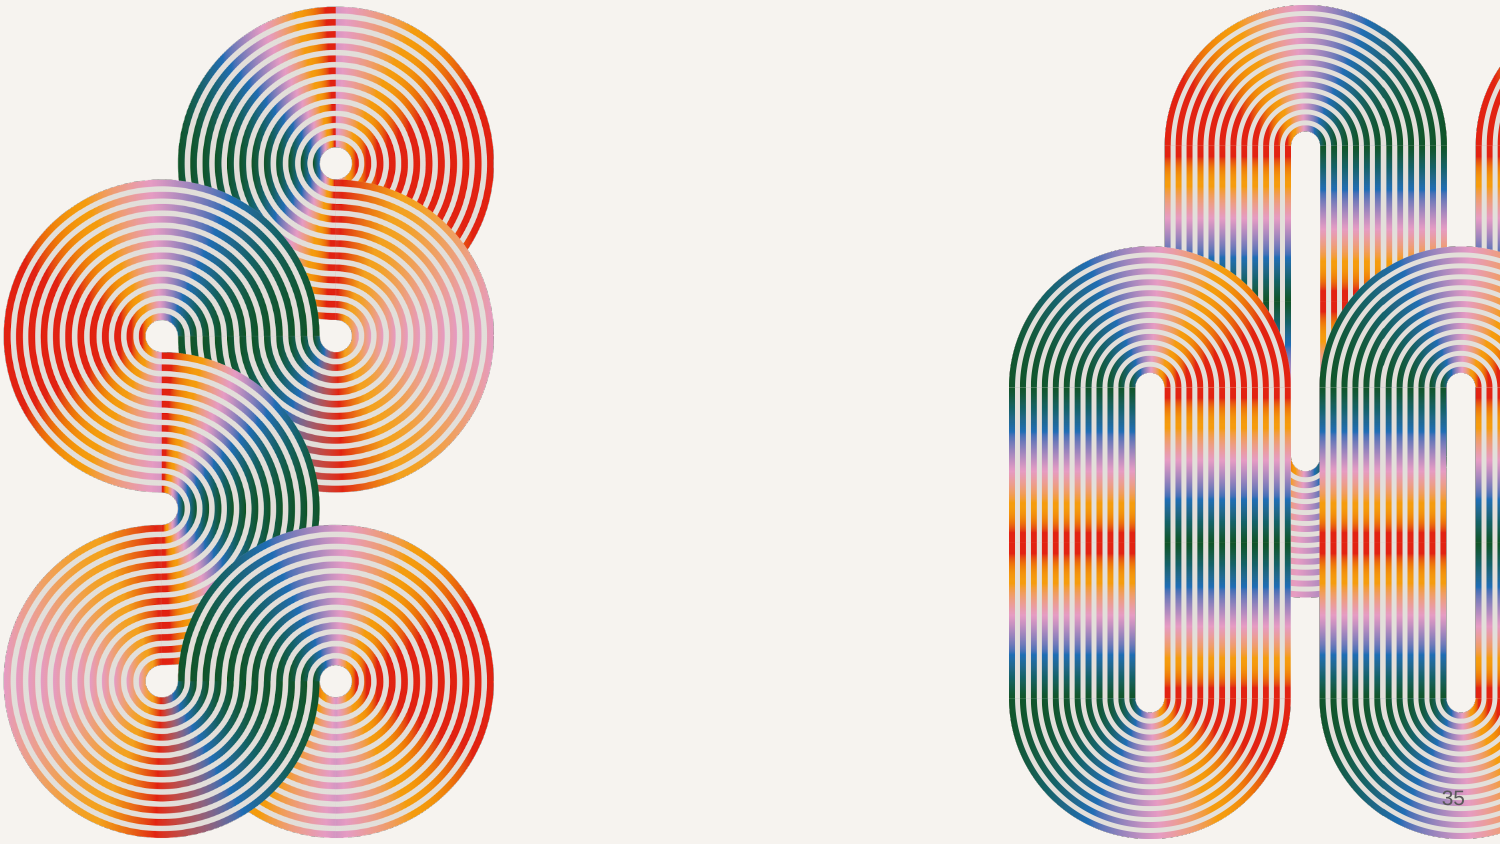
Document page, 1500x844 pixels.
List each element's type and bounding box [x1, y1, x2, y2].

picture [1003, 0, 1500, 844]
picture [0, 2, 670, 844]
